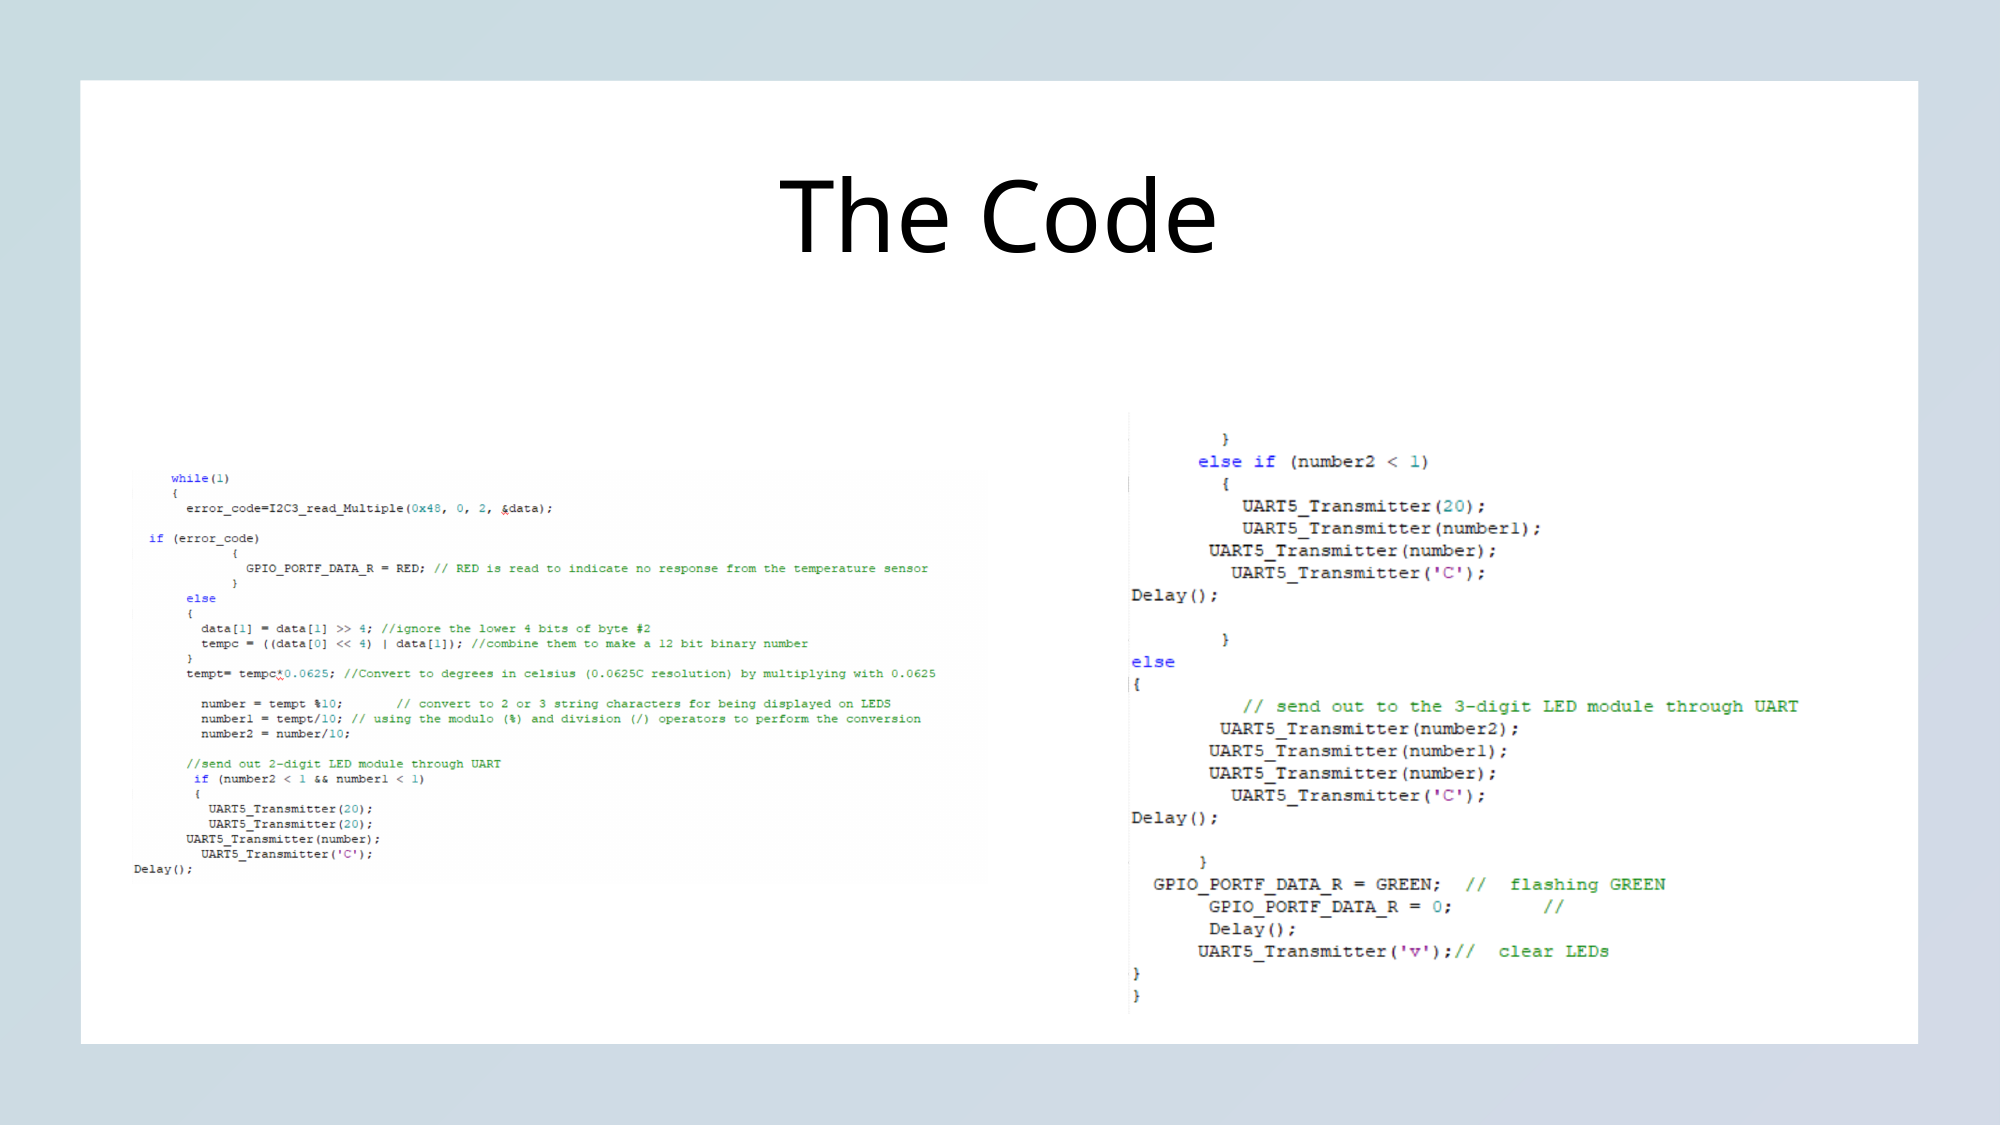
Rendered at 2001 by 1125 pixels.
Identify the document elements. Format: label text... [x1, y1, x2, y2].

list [132, 470, 988, 884]
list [1128, 412, 1835, 1014]
title The Code [137, 111, 1863, 330]
